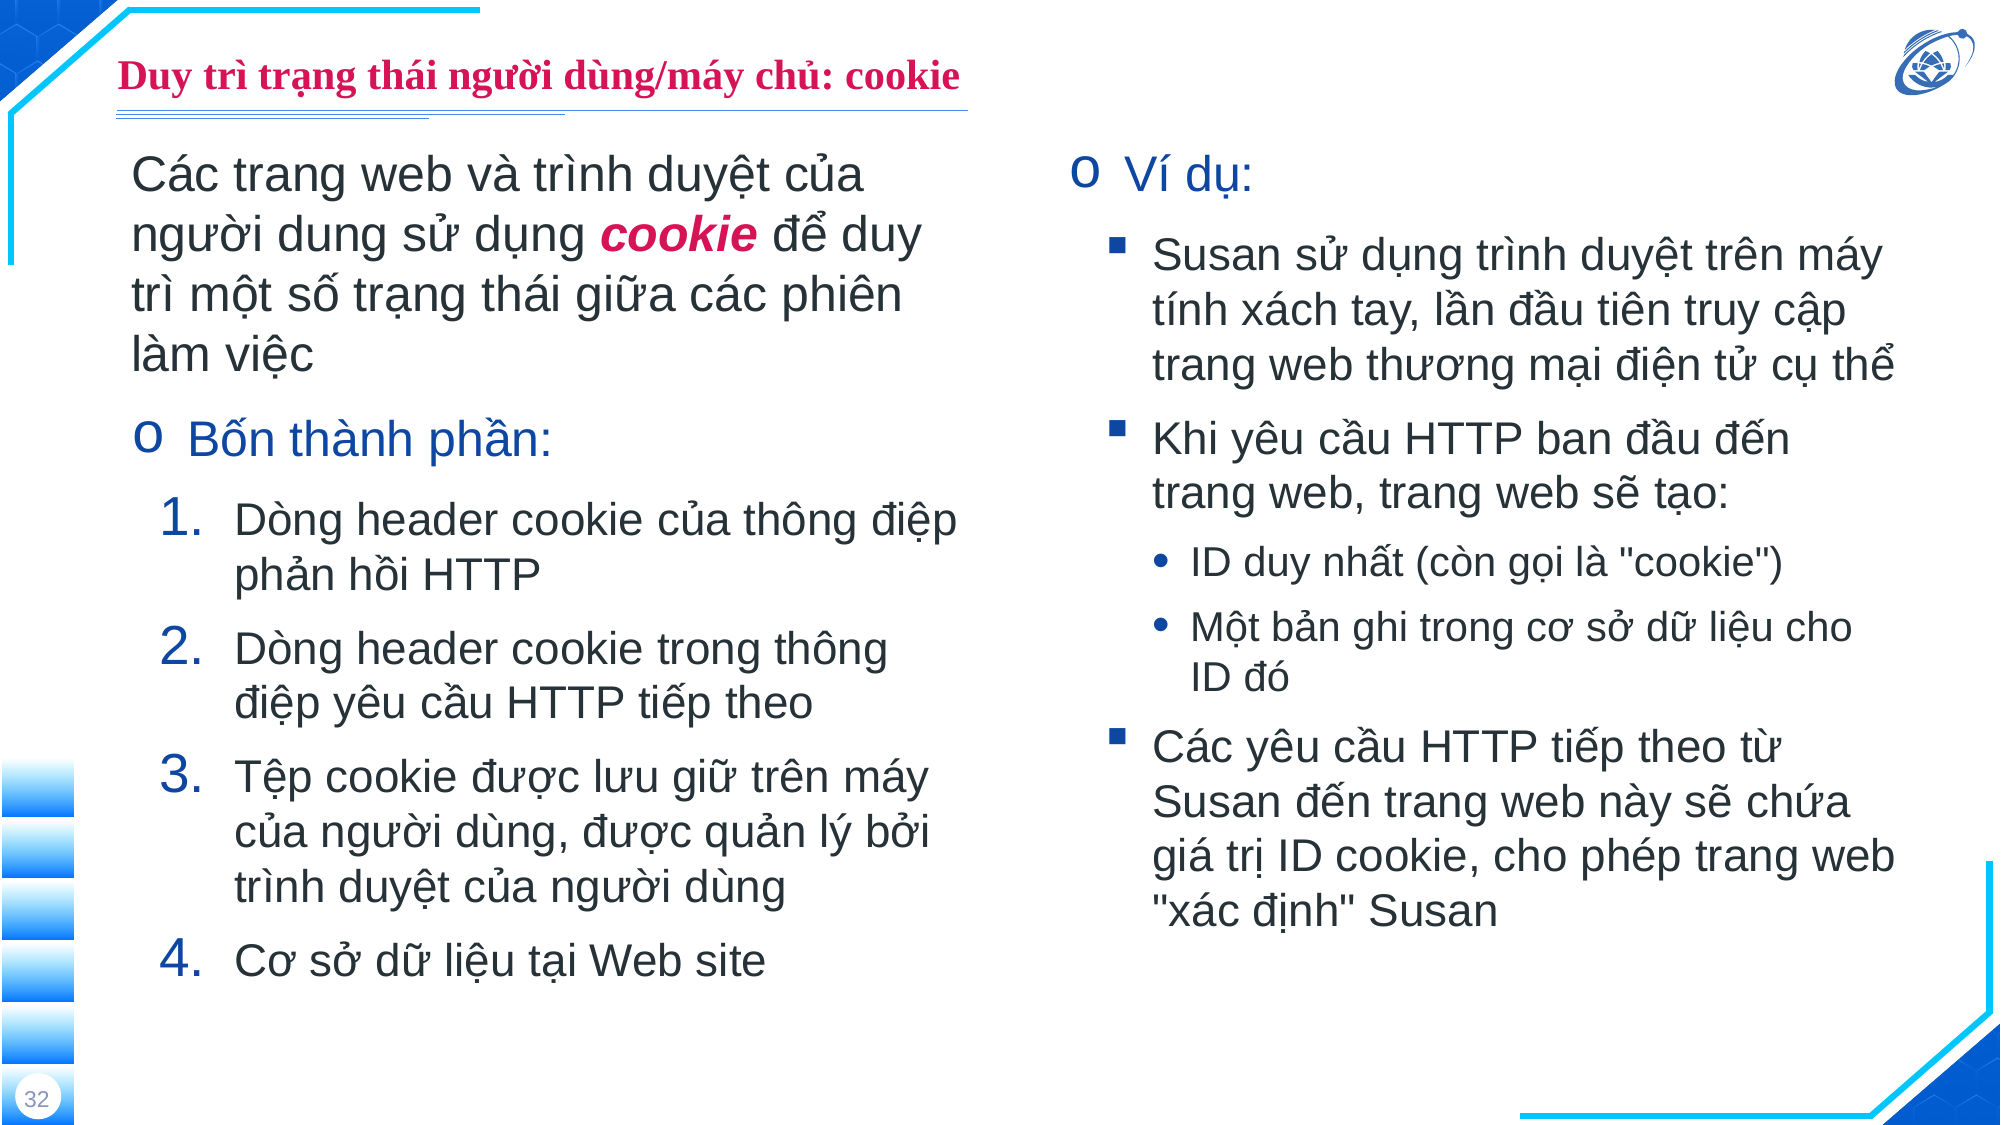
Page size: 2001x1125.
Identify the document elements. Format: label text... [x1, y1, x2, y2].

title Duy trì trạng thái người dùng/máy chủ: cookie [117, 28, 1863, 106]
list Ví dụ: Susan sử dụng trình duyệt trên máy tính xách tay, lần đầu tiên truy cập trang web thương mại điện tử cụ thể Khi yêu cầu HTTP ban đầu đến trang web, trang web sẽ tạo: ID duy nhất (còn gọi là "cookie") Một bản ghi trong cơ sở dữ liệu cho ID đó Các yêu cầu HTTP tiếp theo từ Susan đến trang web này sẽ chứa giá trị ID cookie, cho phép trang web "xác định" Susan [1053, 134, 1919, 1046]
slide_number 32 [0, 1075, 117, 1122]
list Các trang web và trình duyệt của người dung sử dụng cookie để duy trì một số trạng thái giữa các phiên làm việc Bốn thành phần: Dòng header cookie của thông điệp phản hồi HTTP Dòng header cookie trong thông điệp yêu cầu HTTP tiếp theo Tệp cookie được lưu giữ trên máy của người dùng, được quản lý bởi trình duyệt của người dùng Cơ sở dữ liệu tại Web site [116, 134, 982, 1046]
